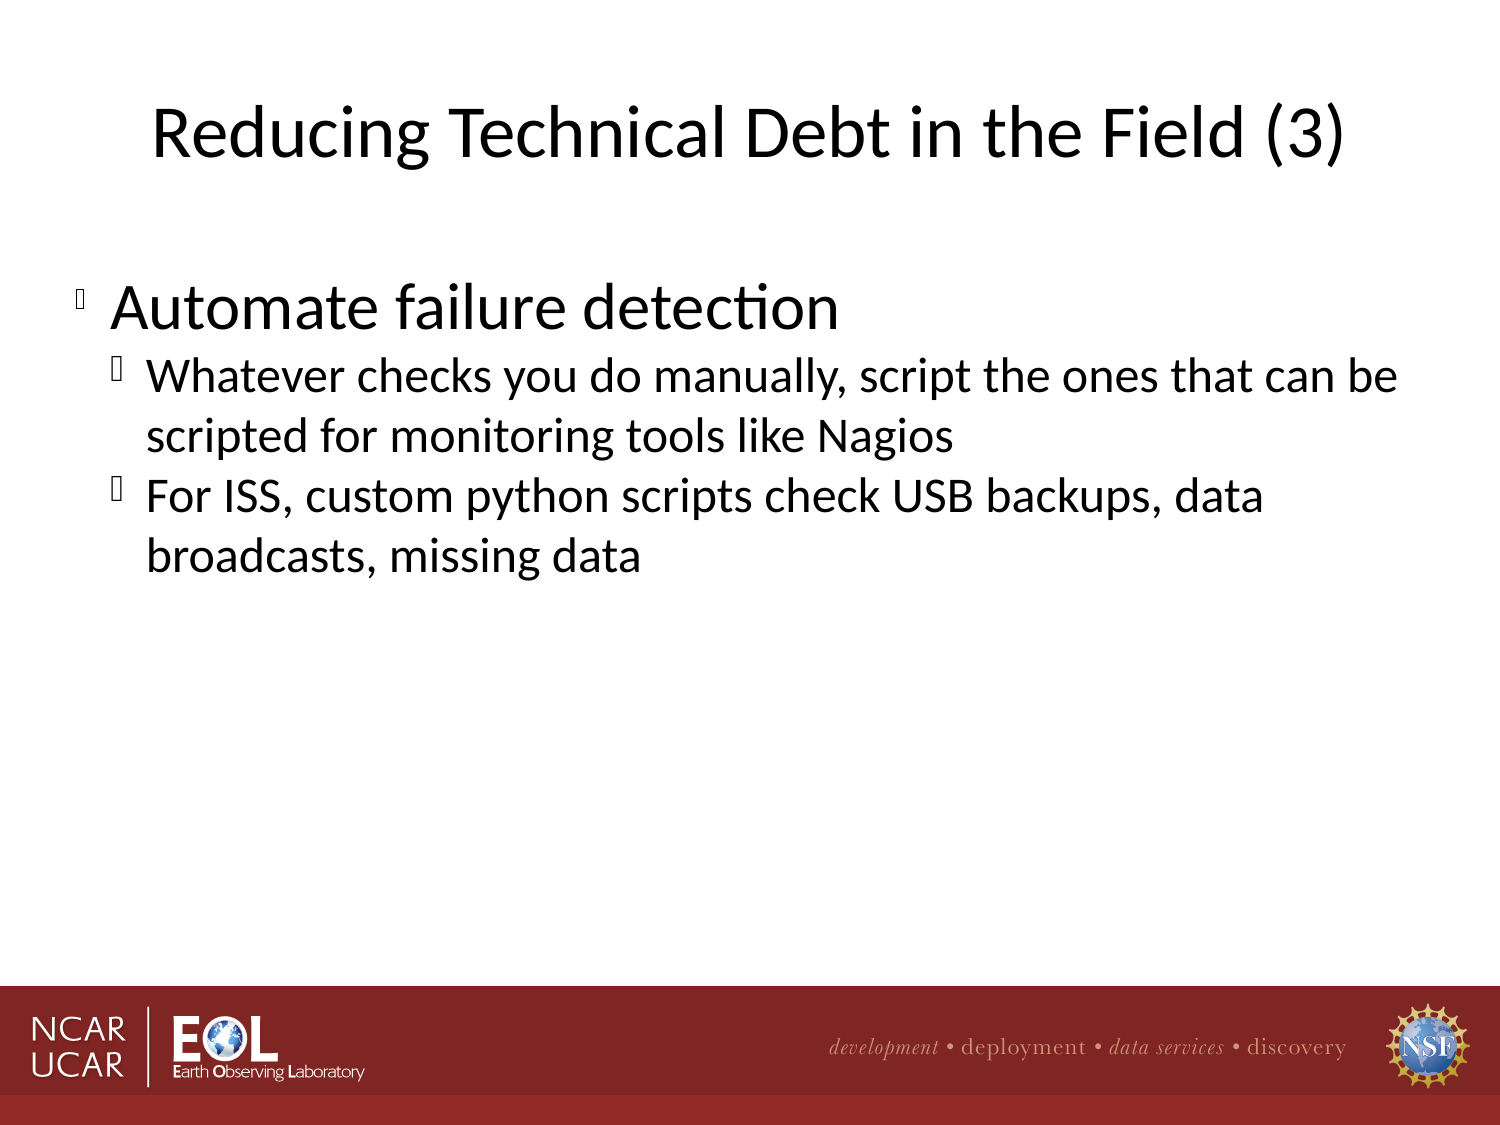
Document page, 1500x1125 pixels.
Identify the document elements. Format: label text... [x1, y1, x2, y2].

text_box Reducing Technical Debt in the Field (3) [75, 45, 1425, 210]
text_box Automate failure detection Whatever checks you do manually, script the ones that can be scripted for monitoring tools like Nagios For ISS, custom python scripts check USB backups, data broadcasts, missing data [75, 262, 1425, 1005]
picture [0, 986, 1500, 1125]
